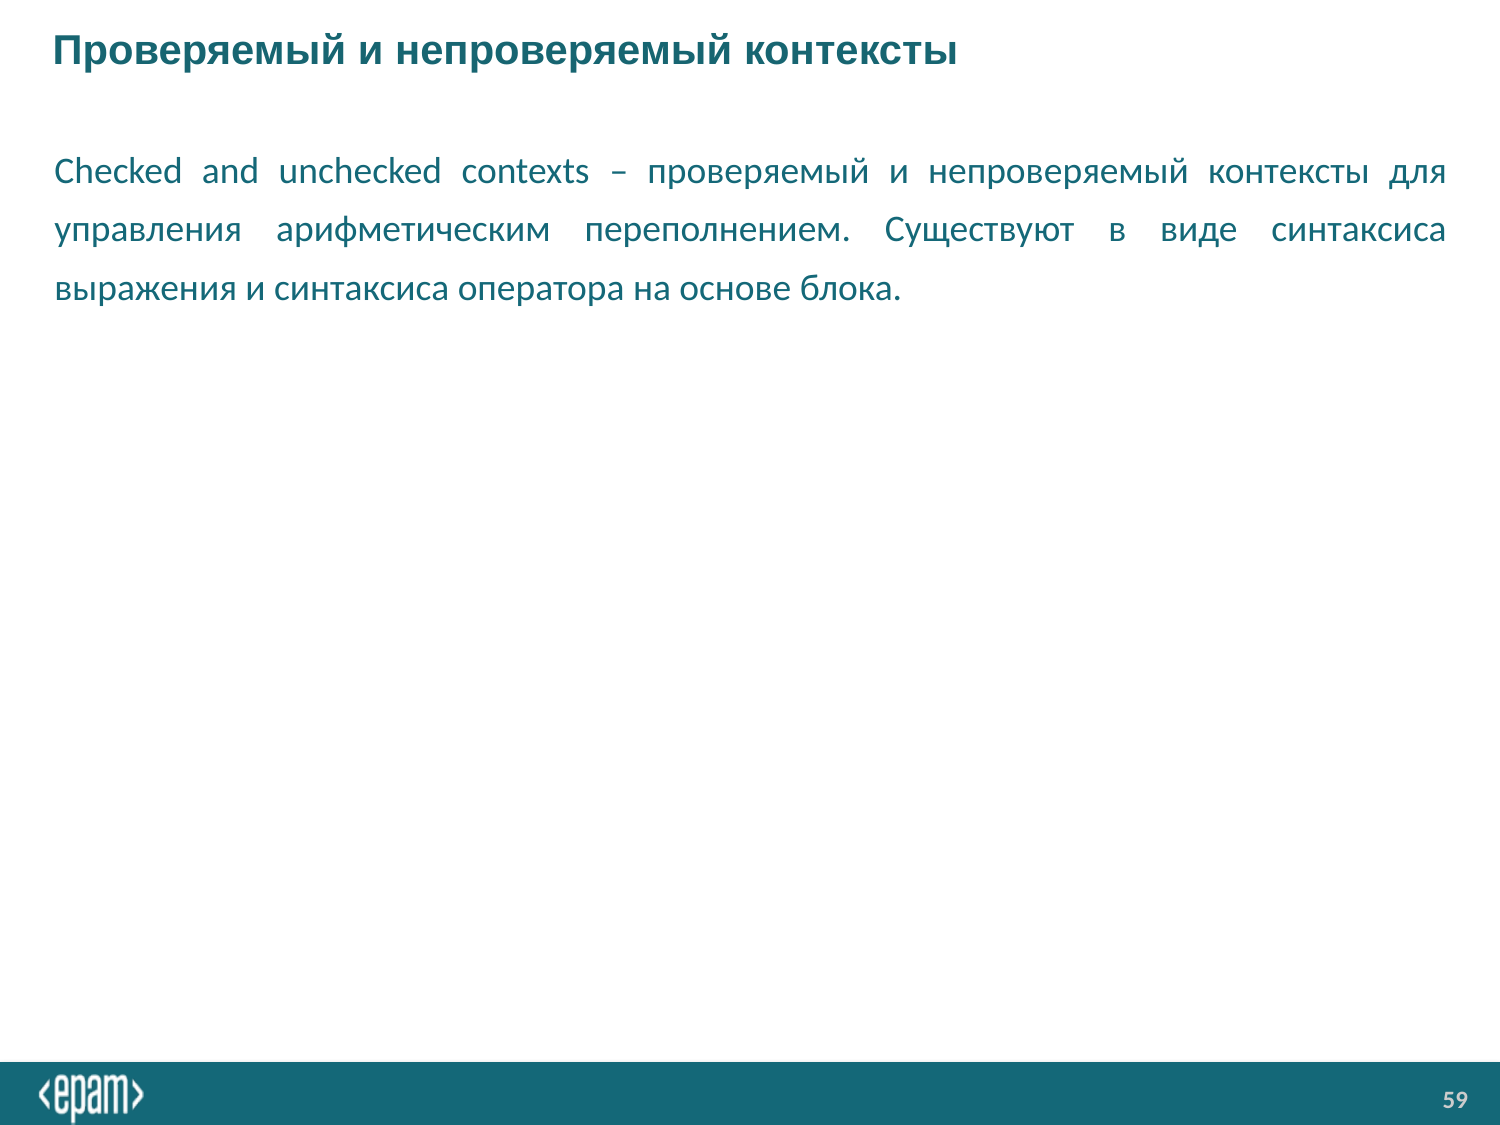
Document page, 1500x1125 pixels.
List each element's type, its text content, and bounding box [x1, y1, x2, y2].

picture [38, 1074, 144, 1125]
text_box Checked and unchecked contexts – проверяемый и непроверяемый контексты для управления арифметическим переполнением. Существуют в виде синтаксиса выражения и синтаксиса оператора на основе блока. [37, 124, 1463, 316]
title Проверяемый и непроверяемый контексты [0, 0, 1500, 95]
